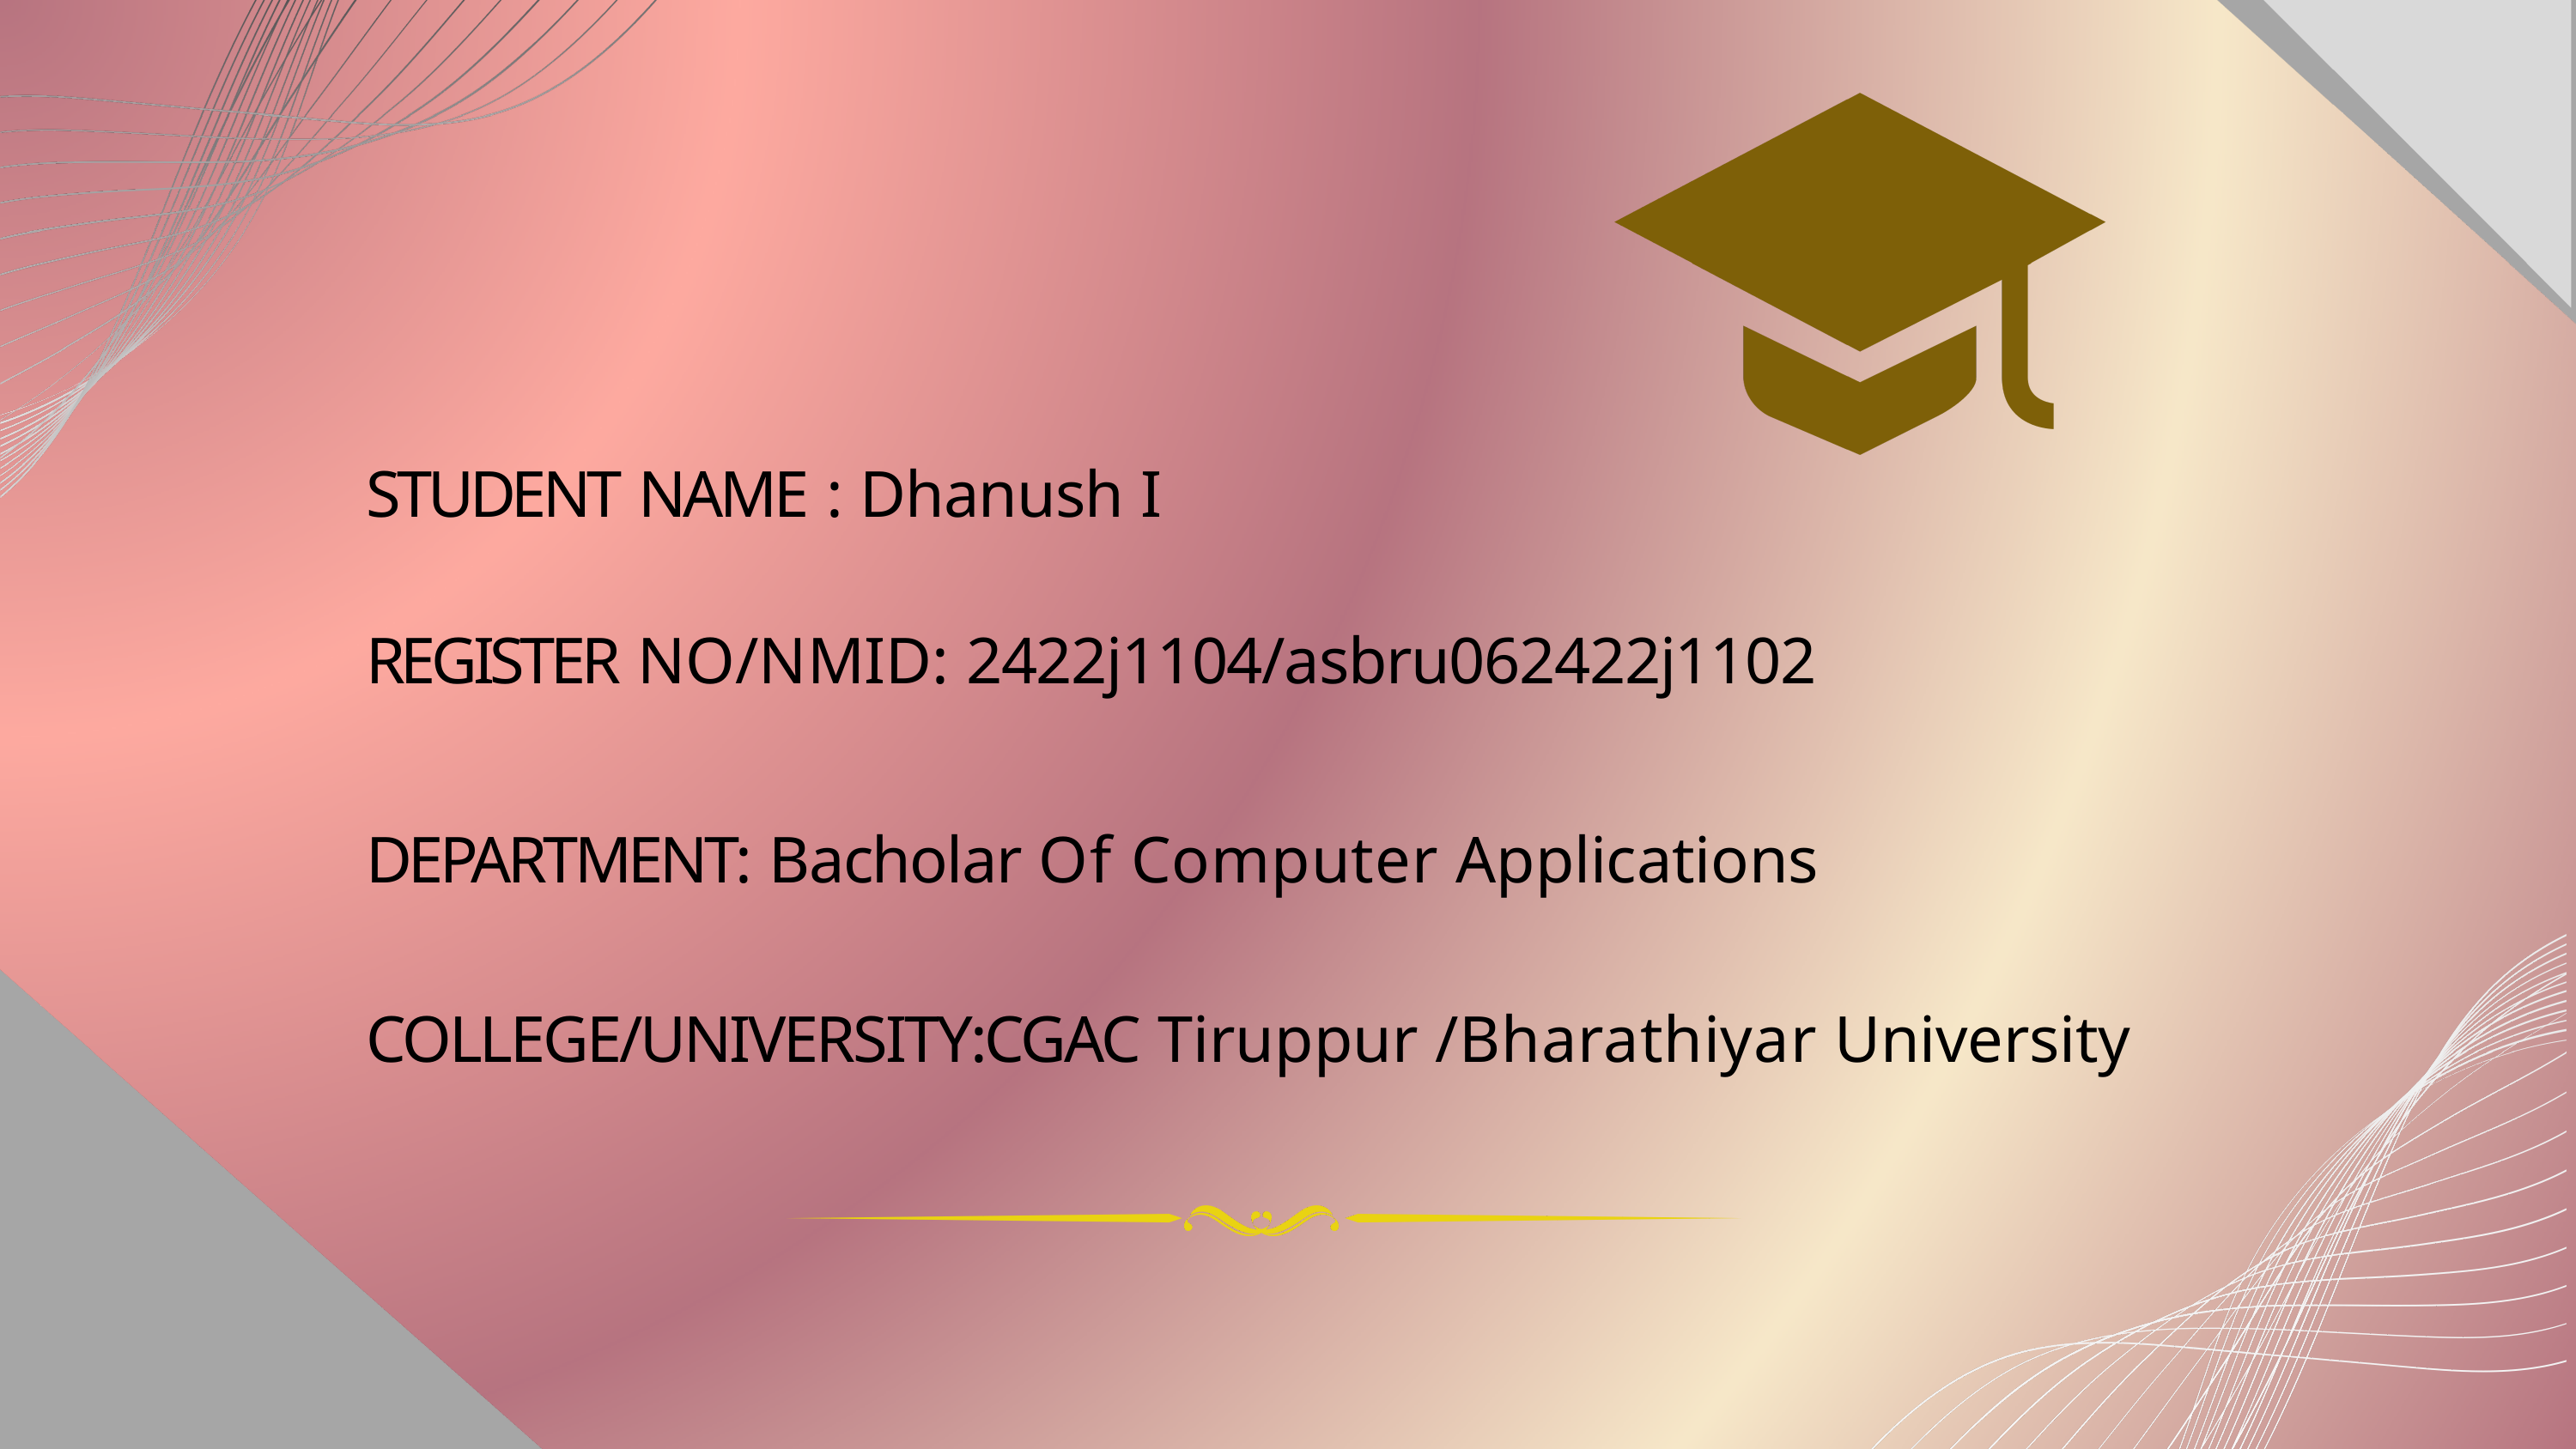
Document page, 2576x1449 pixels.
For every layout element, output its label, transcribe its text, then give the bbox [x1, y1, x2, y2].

picture [0, 0, 2576, 1449]
text_box STUDENT NAME : Dhanush I REGISTER NO/NMID: 2422j1104/asbru062422j1102 DEPARTMENT: Bacholar Of Computer Applications COLLEGE/UNIVERSITY:CGAC Tiruppur /Bharathiyar University [364, 451, 2452, 652]
